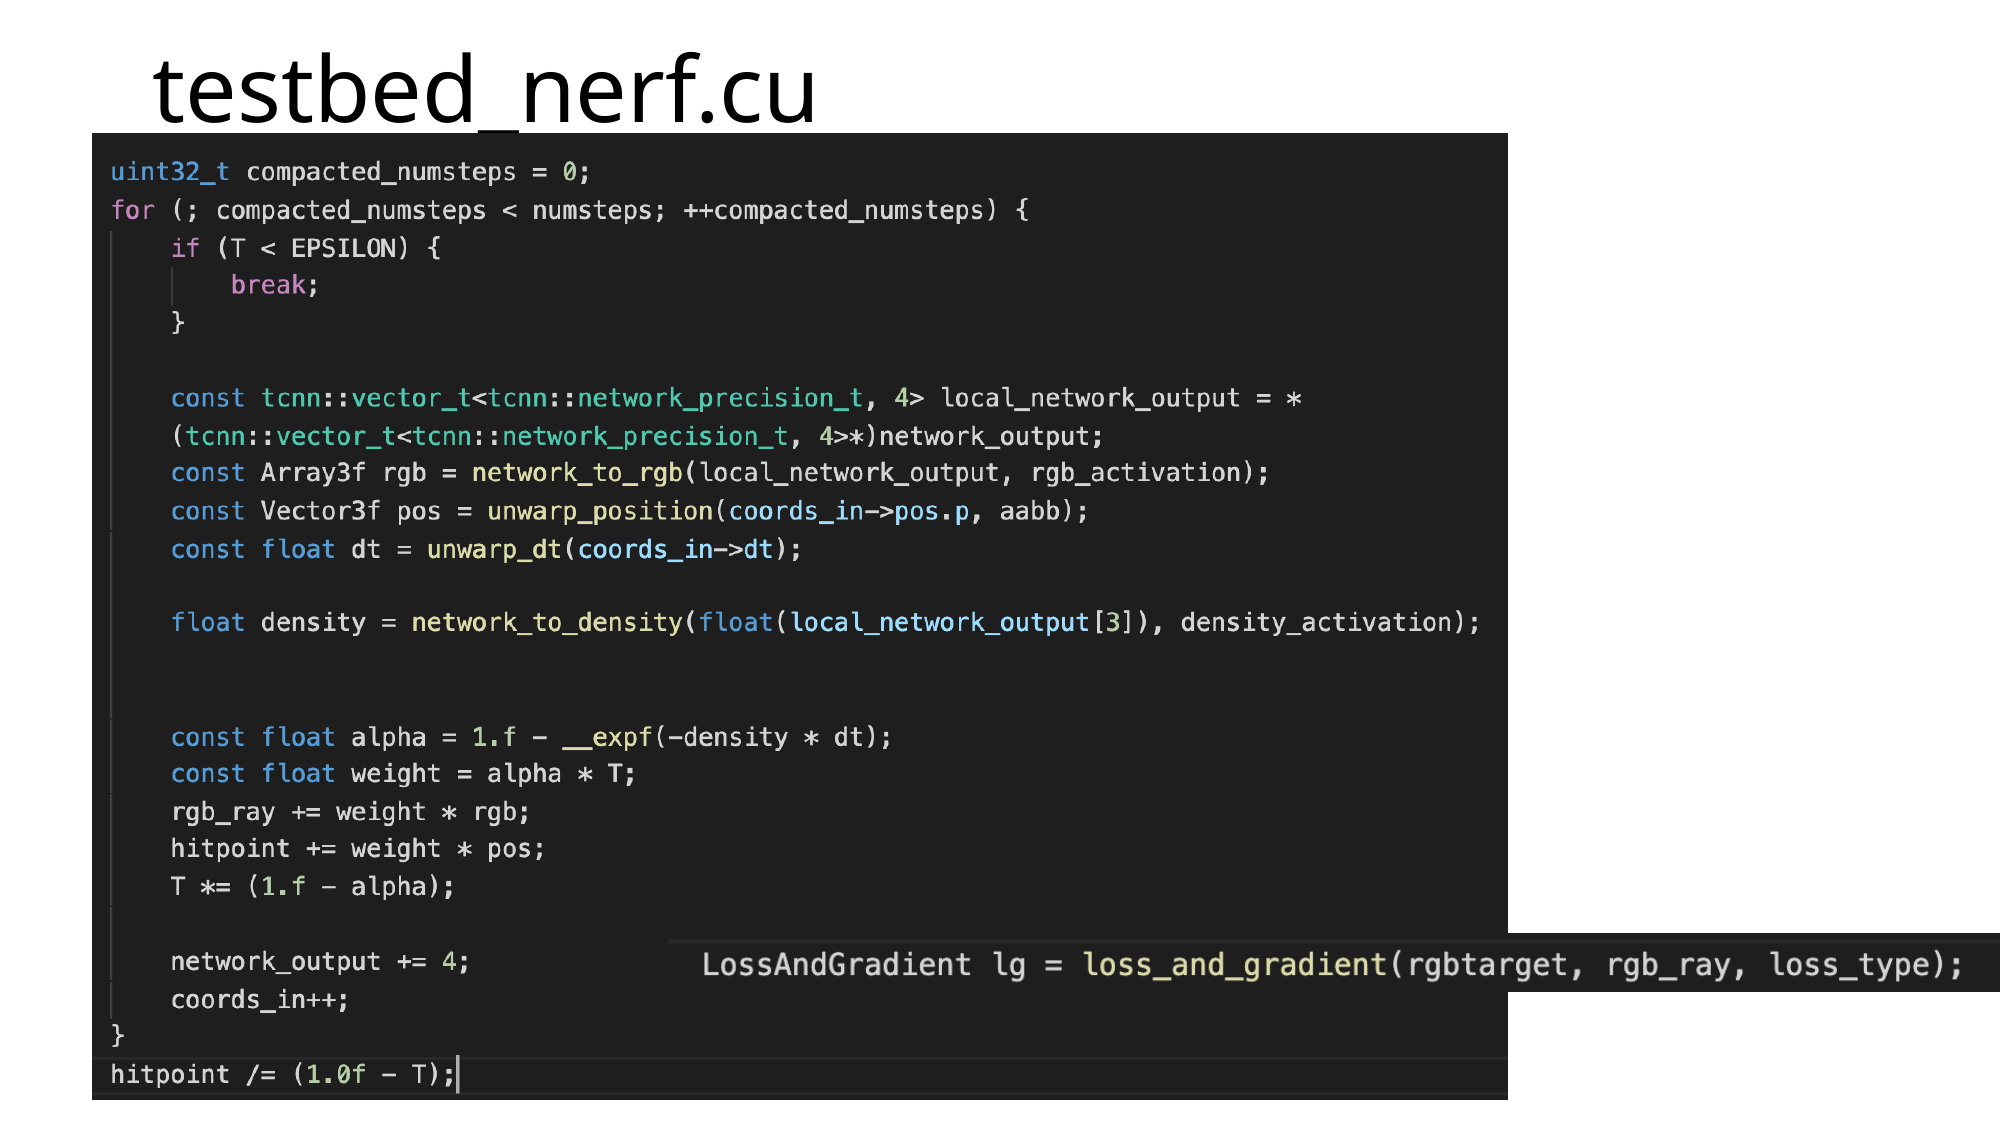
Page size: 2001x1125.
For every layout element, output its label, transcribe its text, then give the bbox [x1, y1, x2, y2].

picture [92, 133, 2000, 1100]
title testbed_nerf.cu [137, 0, 1863, 202]
